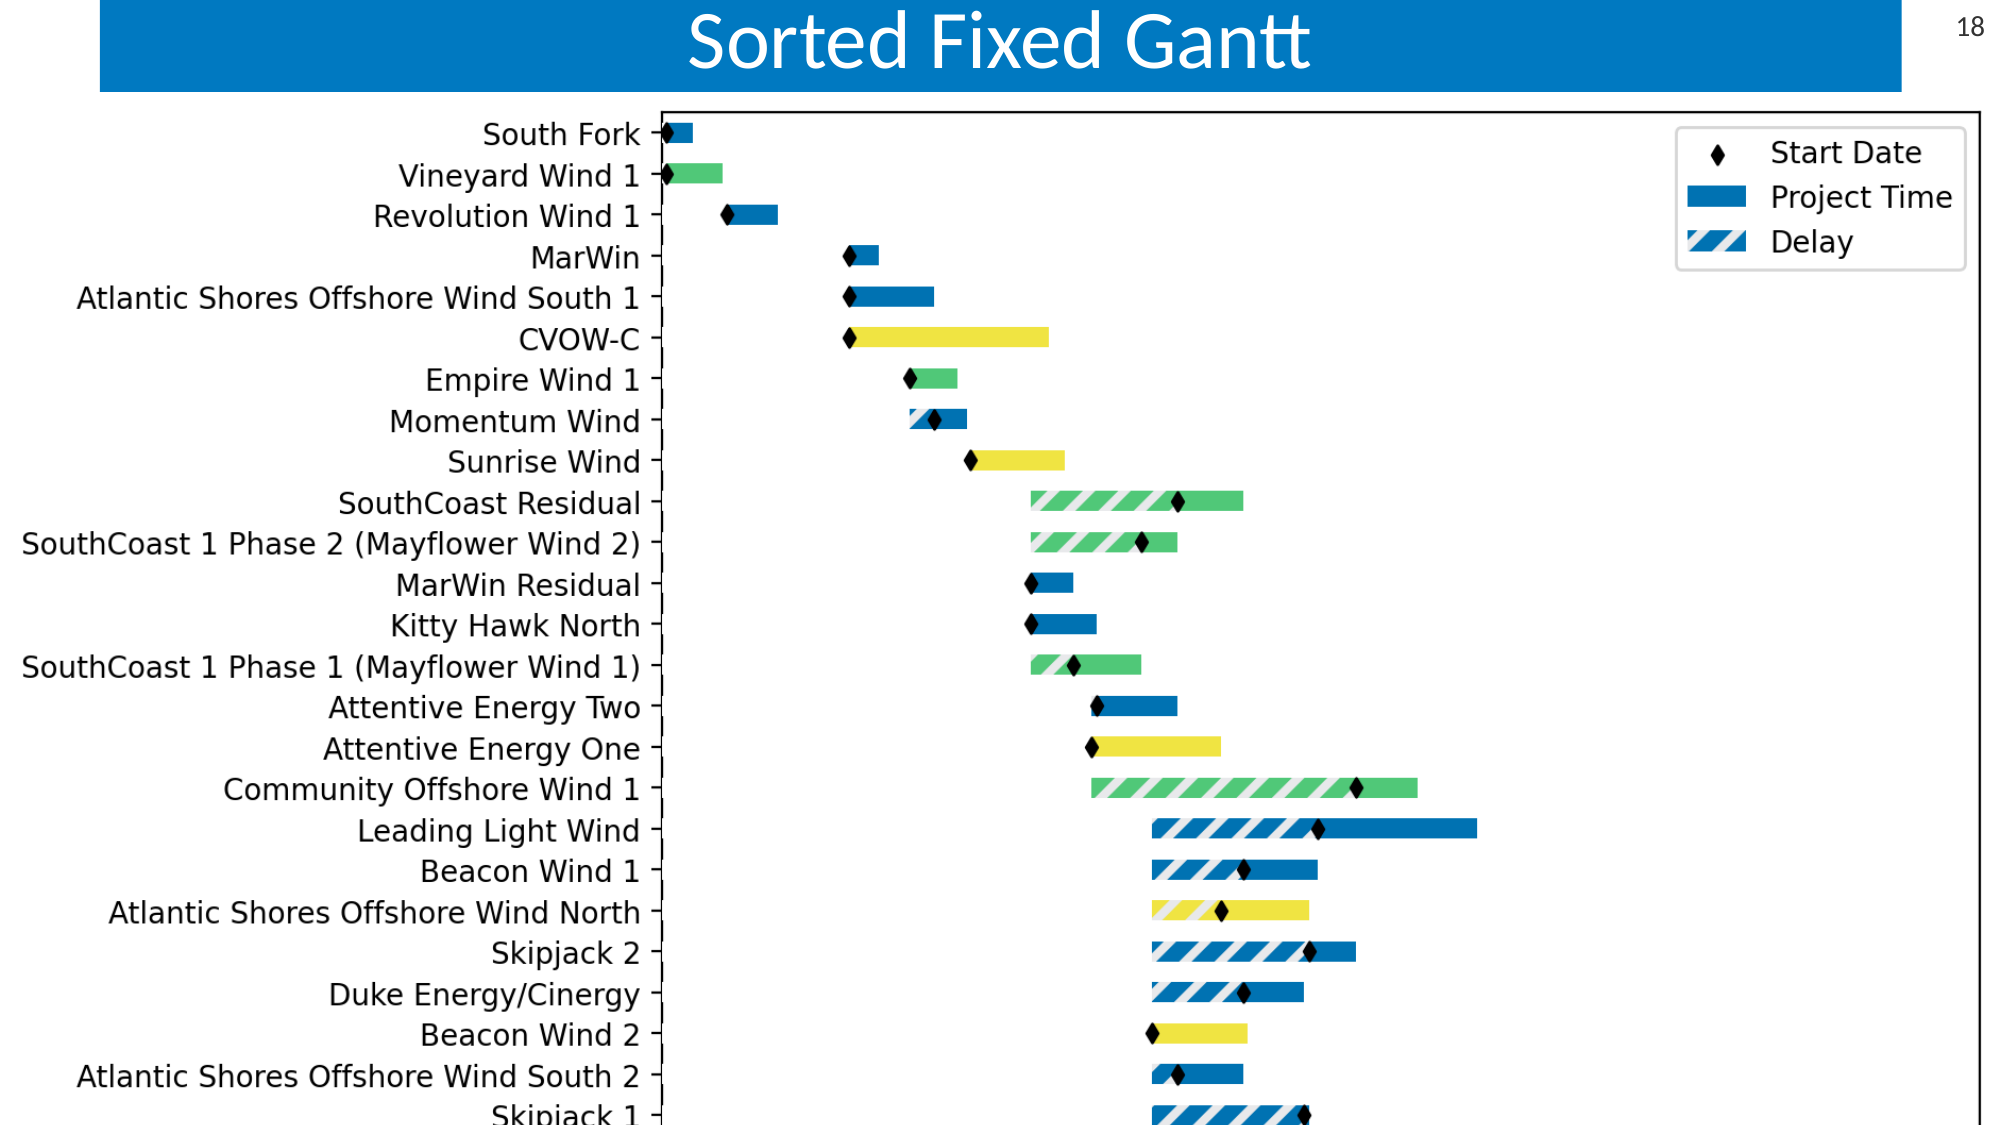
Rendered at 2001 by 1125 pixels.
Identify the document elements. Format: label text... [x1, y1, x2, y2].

title Sorted Fixed Gantt [99, 0, 1902, 90]
picture [0, 92, 2000, 1125]
